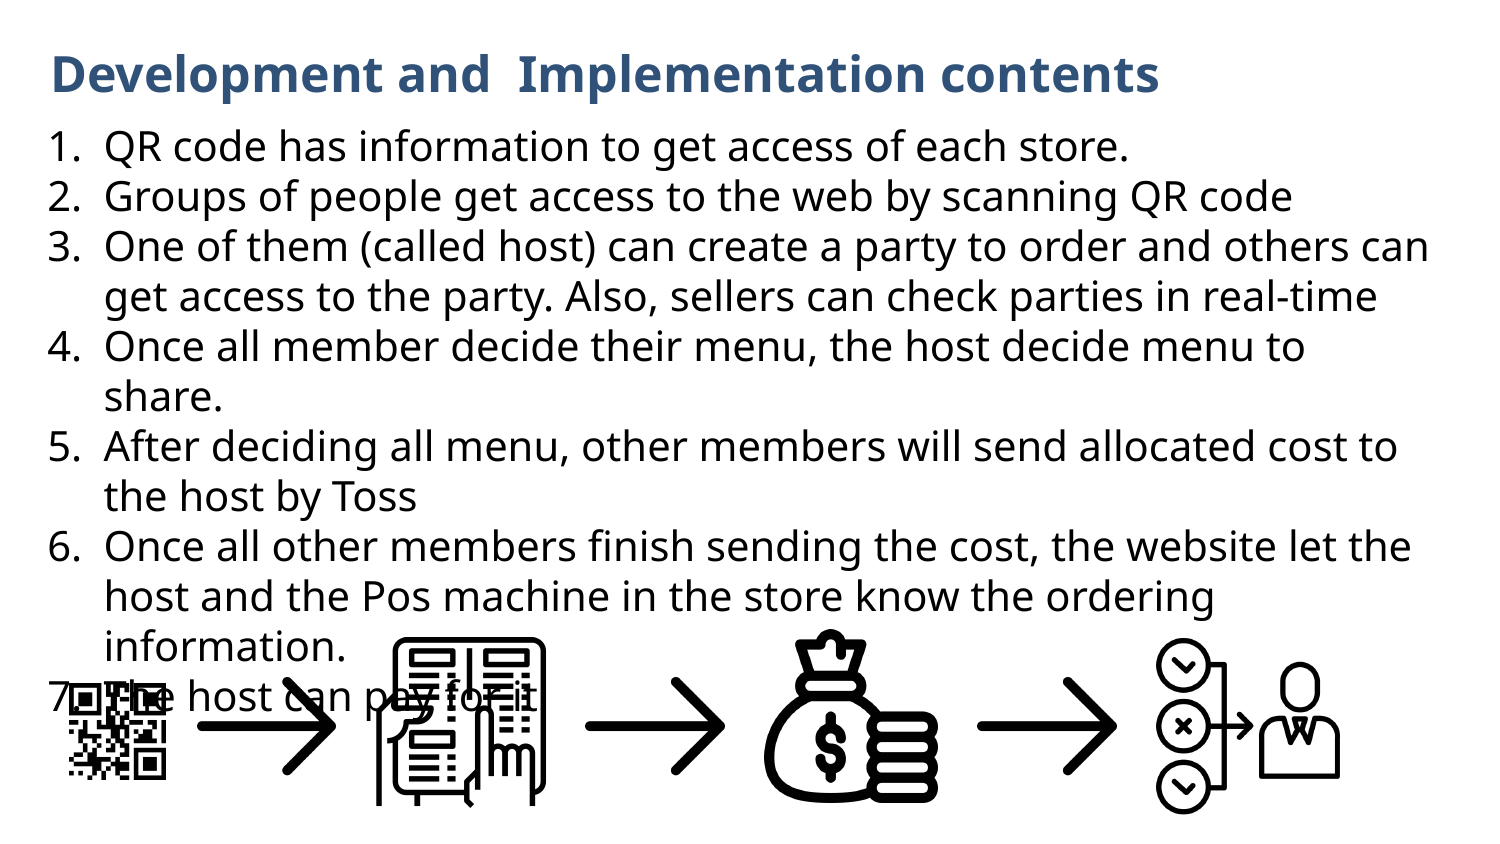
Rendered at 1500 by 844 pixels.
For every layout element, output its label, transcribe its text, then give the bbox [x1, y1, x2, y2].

picture [977, 656, 1117, 796]
picture [585, 656, 725, 797]
text_box QR code has information to get access of each store. Groups of people get access to the web by scanning QR code One of them (called host) can create a party to order and others can get access to the party. Also, sellers can check parties in real-time Once all member decide their menu, the host decide menu to share. After deciding all menu, other members will send allocated cost to the host by Toss Once all other members finish sending the cost, the website let the host and the Pos machine in the store know the ordering information. The host can pay for it. [32, 112, 1450, 828]
picture [69, 683, 166, 780]
picture [764, 629, 939, 804]
picture [196, 656, 337, 796]
picture [375, 637, 547, 809]
picture [1155, 633, 1341, 819]
text_box Development and Implementation contents [50, 35, 1392, 103]
